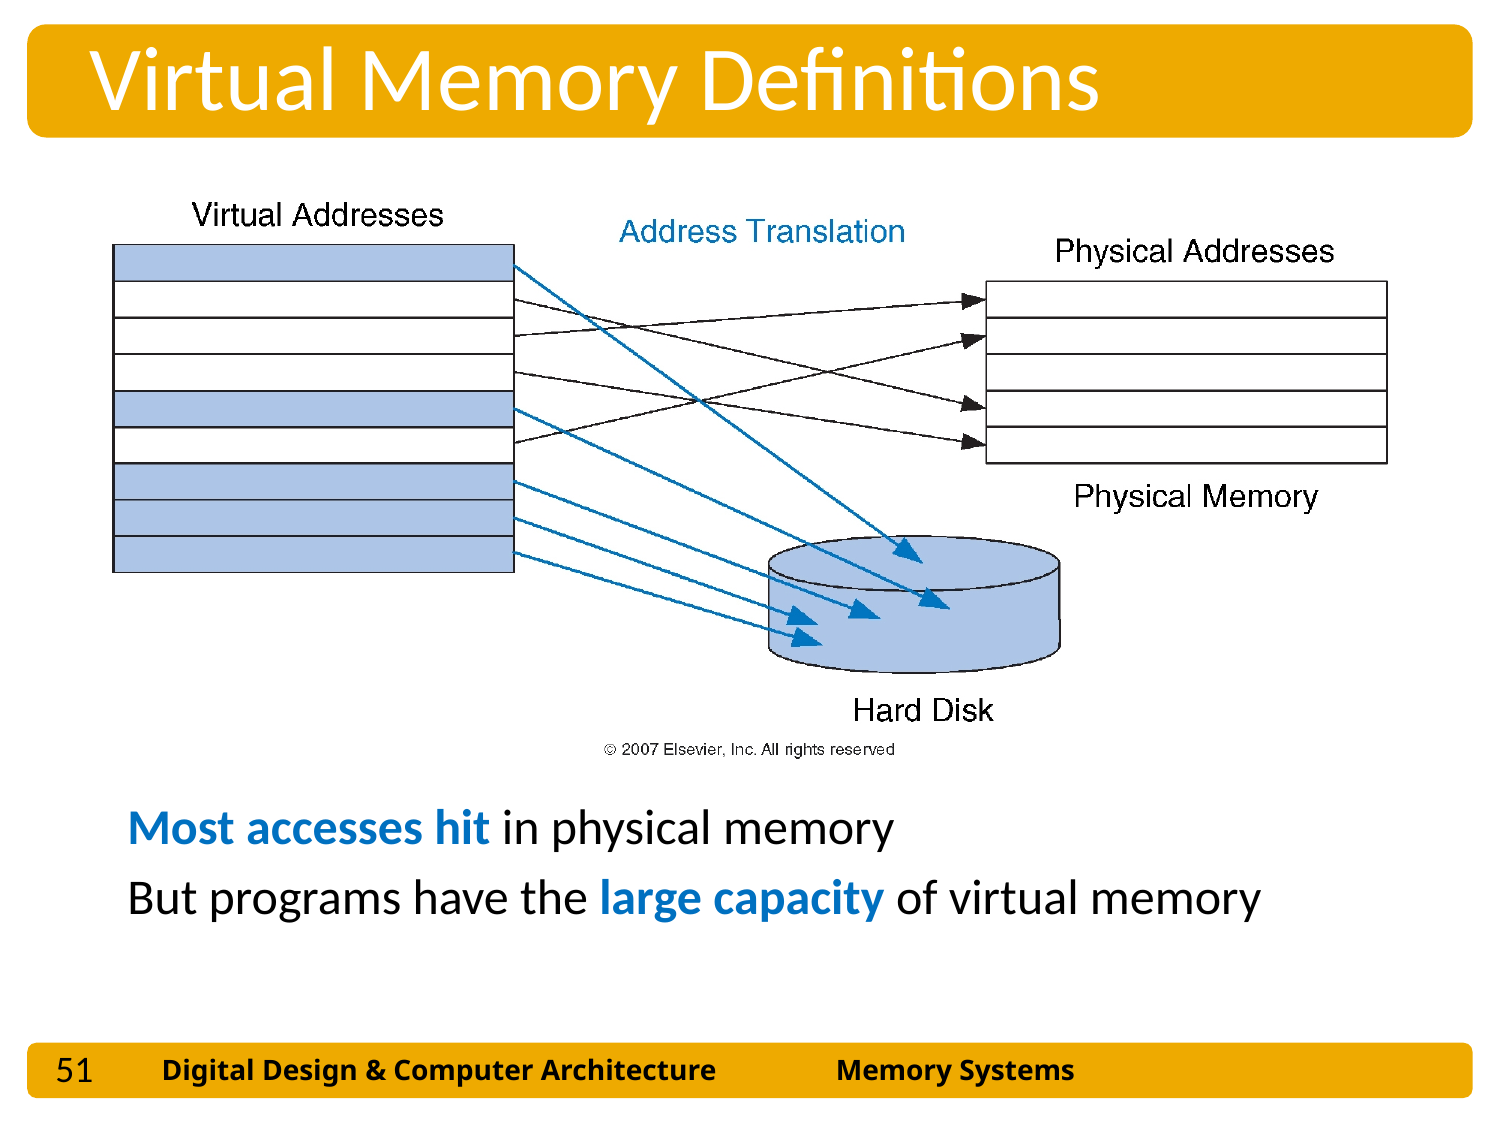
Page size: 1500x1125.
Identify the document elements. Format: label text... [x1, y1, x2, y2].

picture [112, 202, 1388, 760]
slide_number 51 [40, 1037, 164, 1096]
text_box Most accesses hit in physical memory But programs have the large capacity of virtual memory [112, 787, 1388, 925]
text_box Virtual Memory Definitions [75, 11, 1375, 136]
